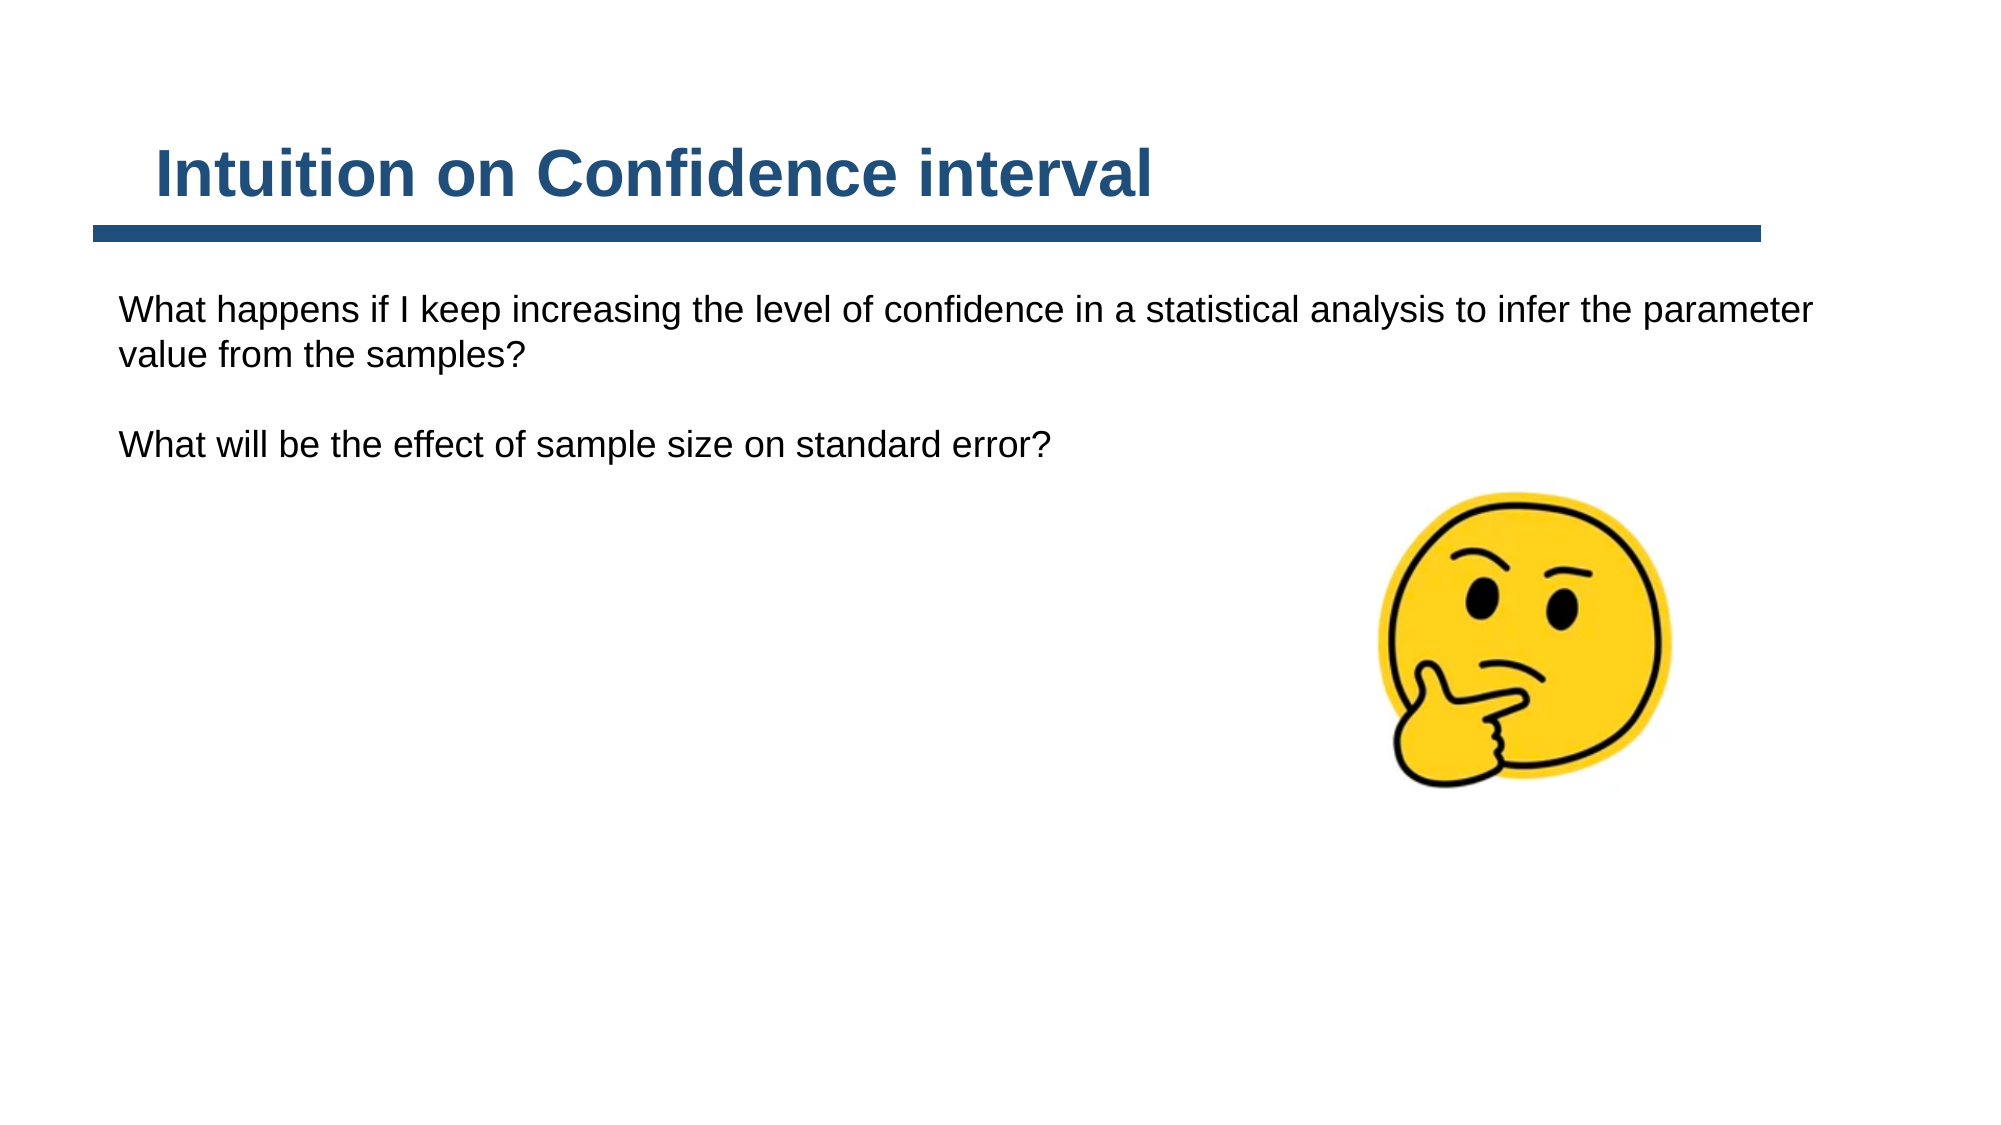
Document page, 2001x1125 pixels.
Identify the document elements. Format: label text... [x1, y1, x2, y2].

text_box Intuition on Confidence interval [78, 120, 1233, 221]
text_box [91, 224, 1763, 244]
text_box What happens if I keep increasing the level of confidence in a statistical analysis to infer the parameter value from the samples? What will be the effect of sample size on standard error? [103, 277, 1897, 472]
picture [1364, 466, 1681, 801]
